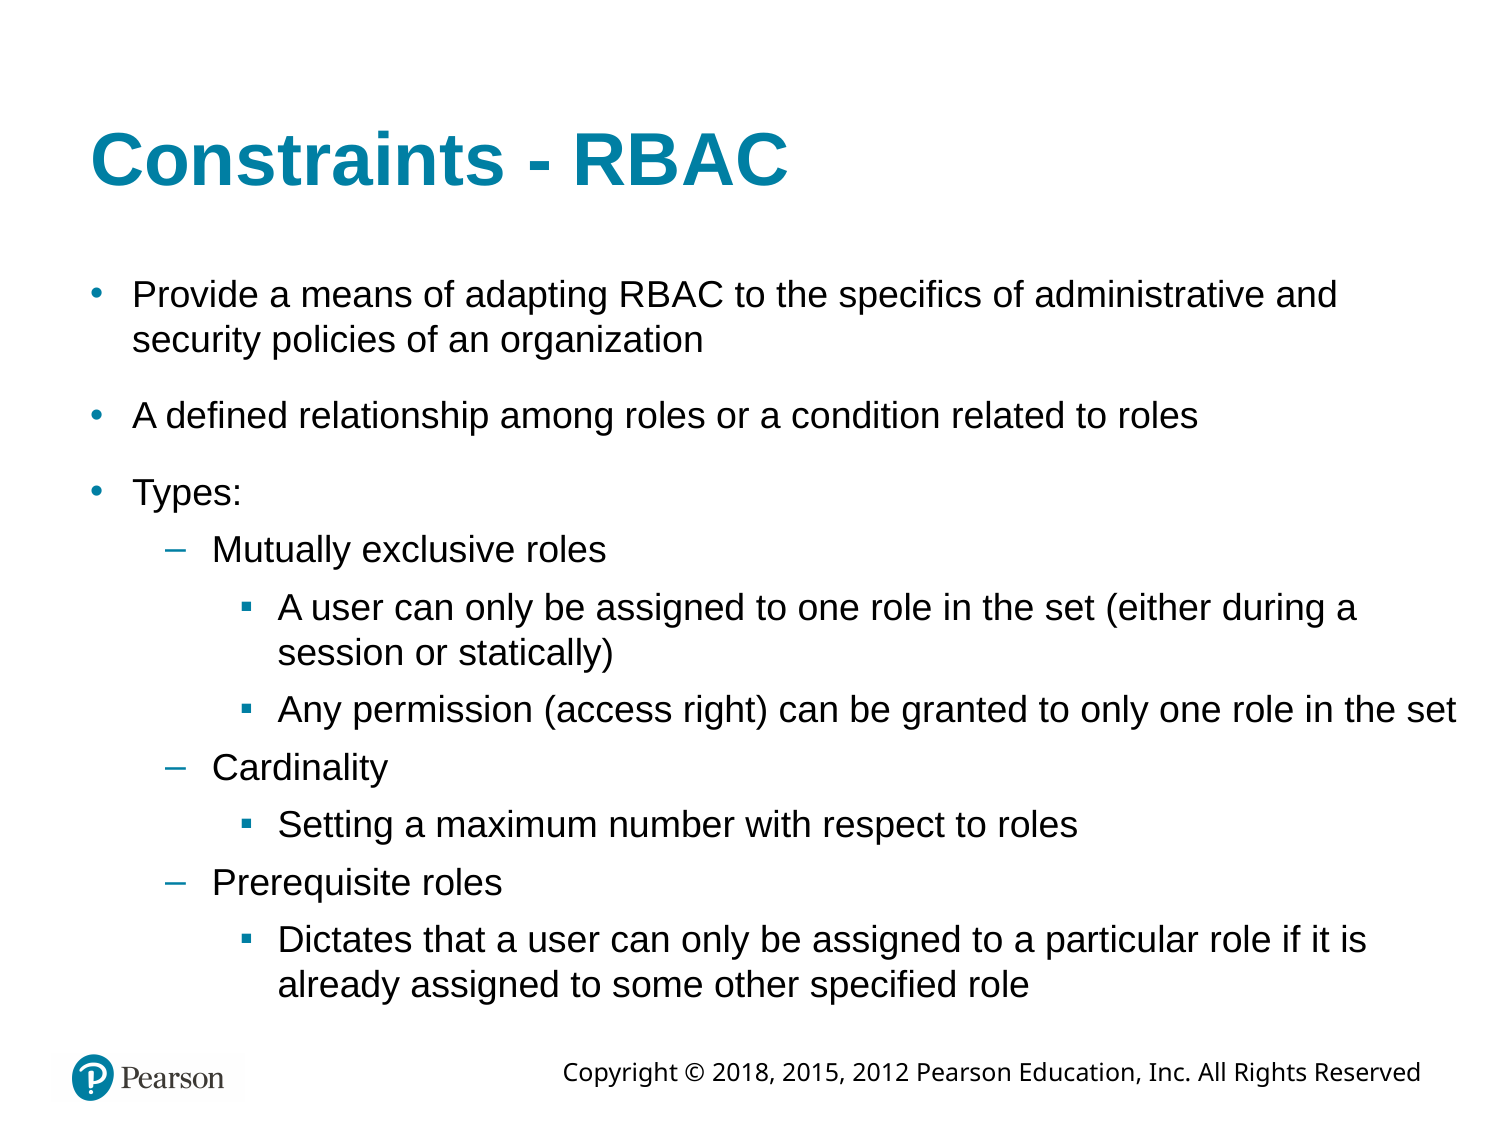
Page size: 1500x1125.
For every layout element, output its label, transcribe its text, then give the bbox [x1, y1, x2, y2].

title Constraints - RBAC [75, 35, 1425, 216]
picture [51, 1053, 245, 1102]
list Provide a means of adapting R B A C to the specifics of administrative and security policies of an organization A defined relationship among roles or a condition related to roles Types: Mutually exclusive roles A user can only be assigned to one role in the set (either during a session or statically) Any permission (access right) can be granted to only one role in the set Cardinality Setting a maximum number with respect to roles Prerequisite roles Dictates that a user can only be assigned to a particular role if it is already assigned to some other specified role [75, 255, 1483, 1027]
